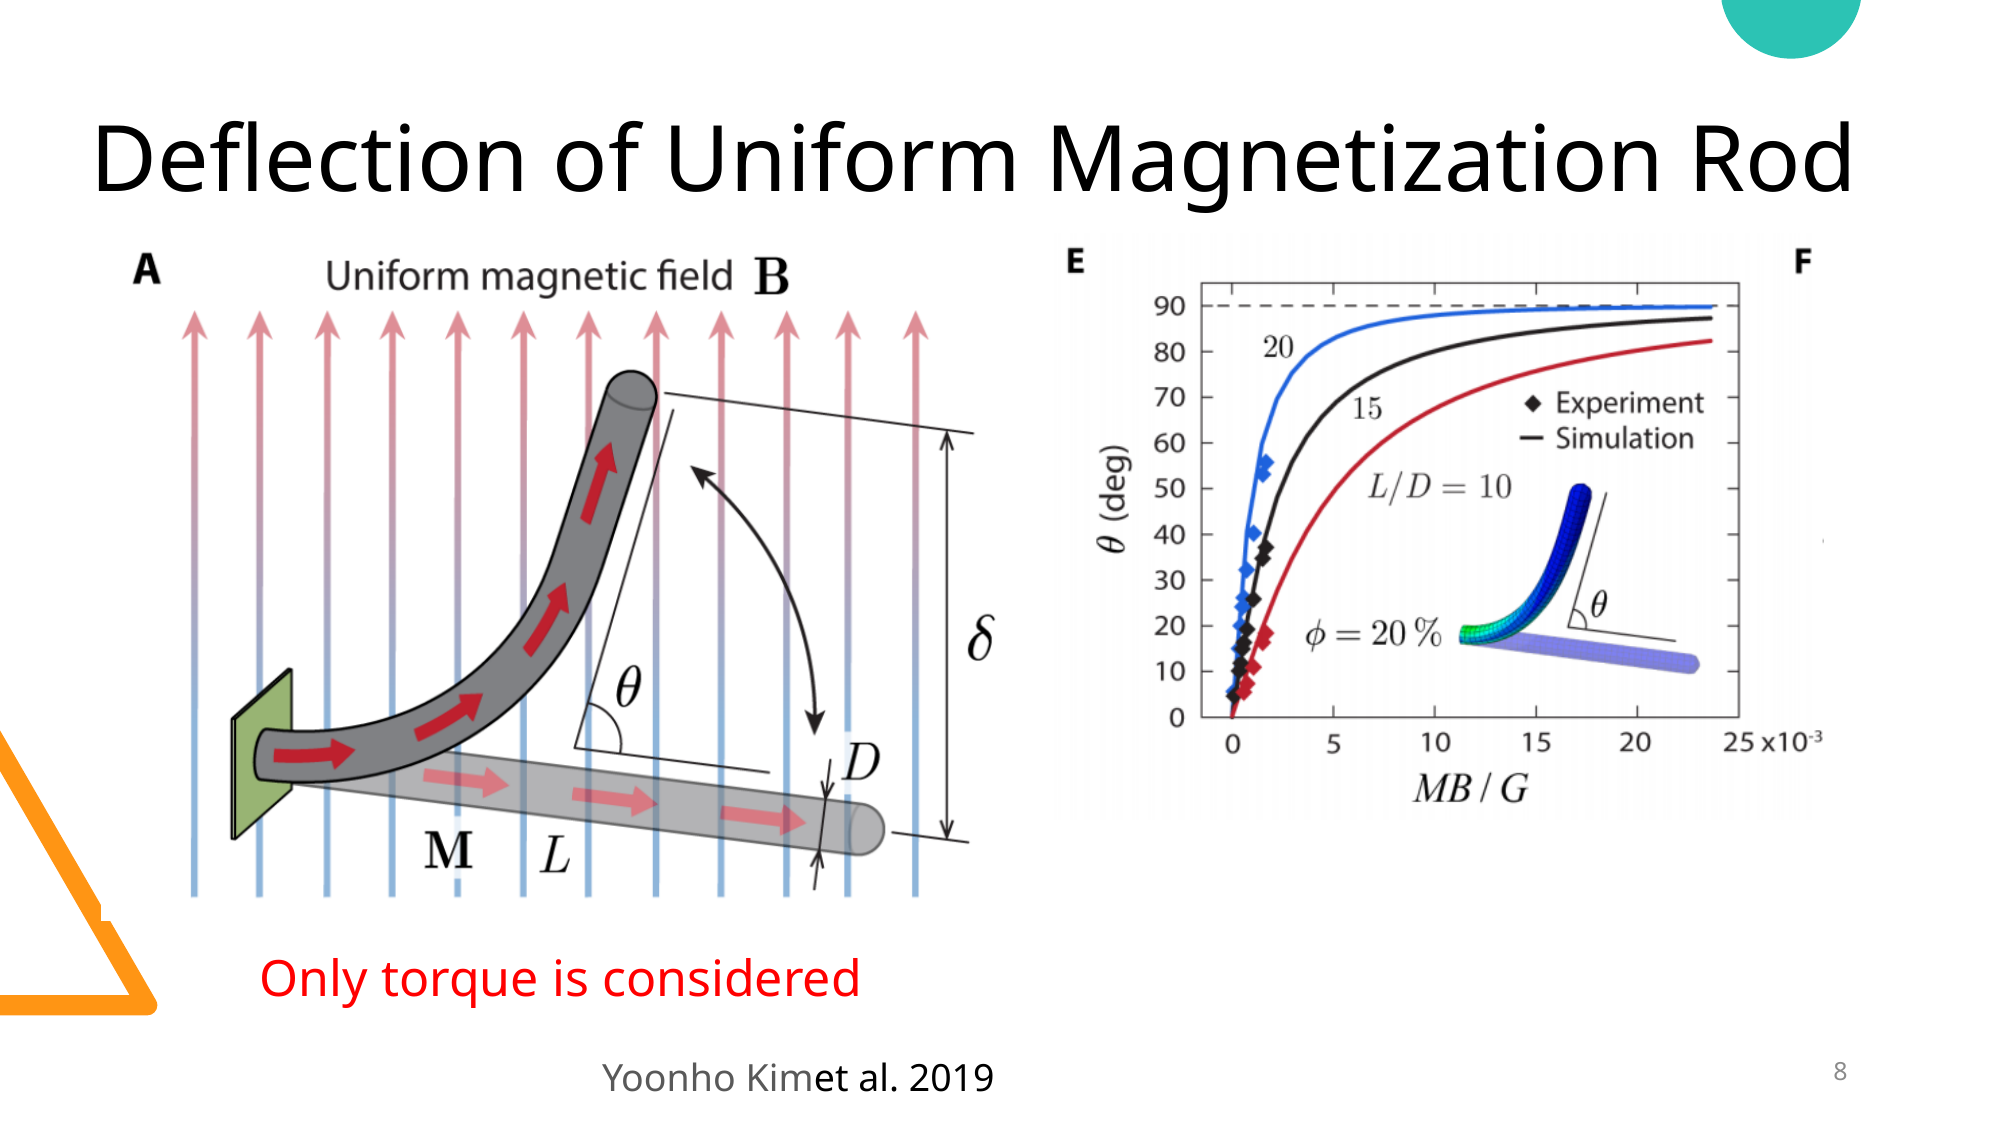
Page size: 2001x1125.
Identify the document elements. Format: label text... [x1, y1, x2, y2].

title Deflection of Uniform Magnetization Rod [75, 53, 2000, 271]
picture [101, 216, 1000, 921]
slide_number 8 [1412, 1042, 1863, 1103]
picture [1048, 233, 1824, 820]
text_box Only torque is considered [245, 939, 929, 1014]
text_box Yoonho Kimet al. 2019 [587, 1046, 1186, 1107]
